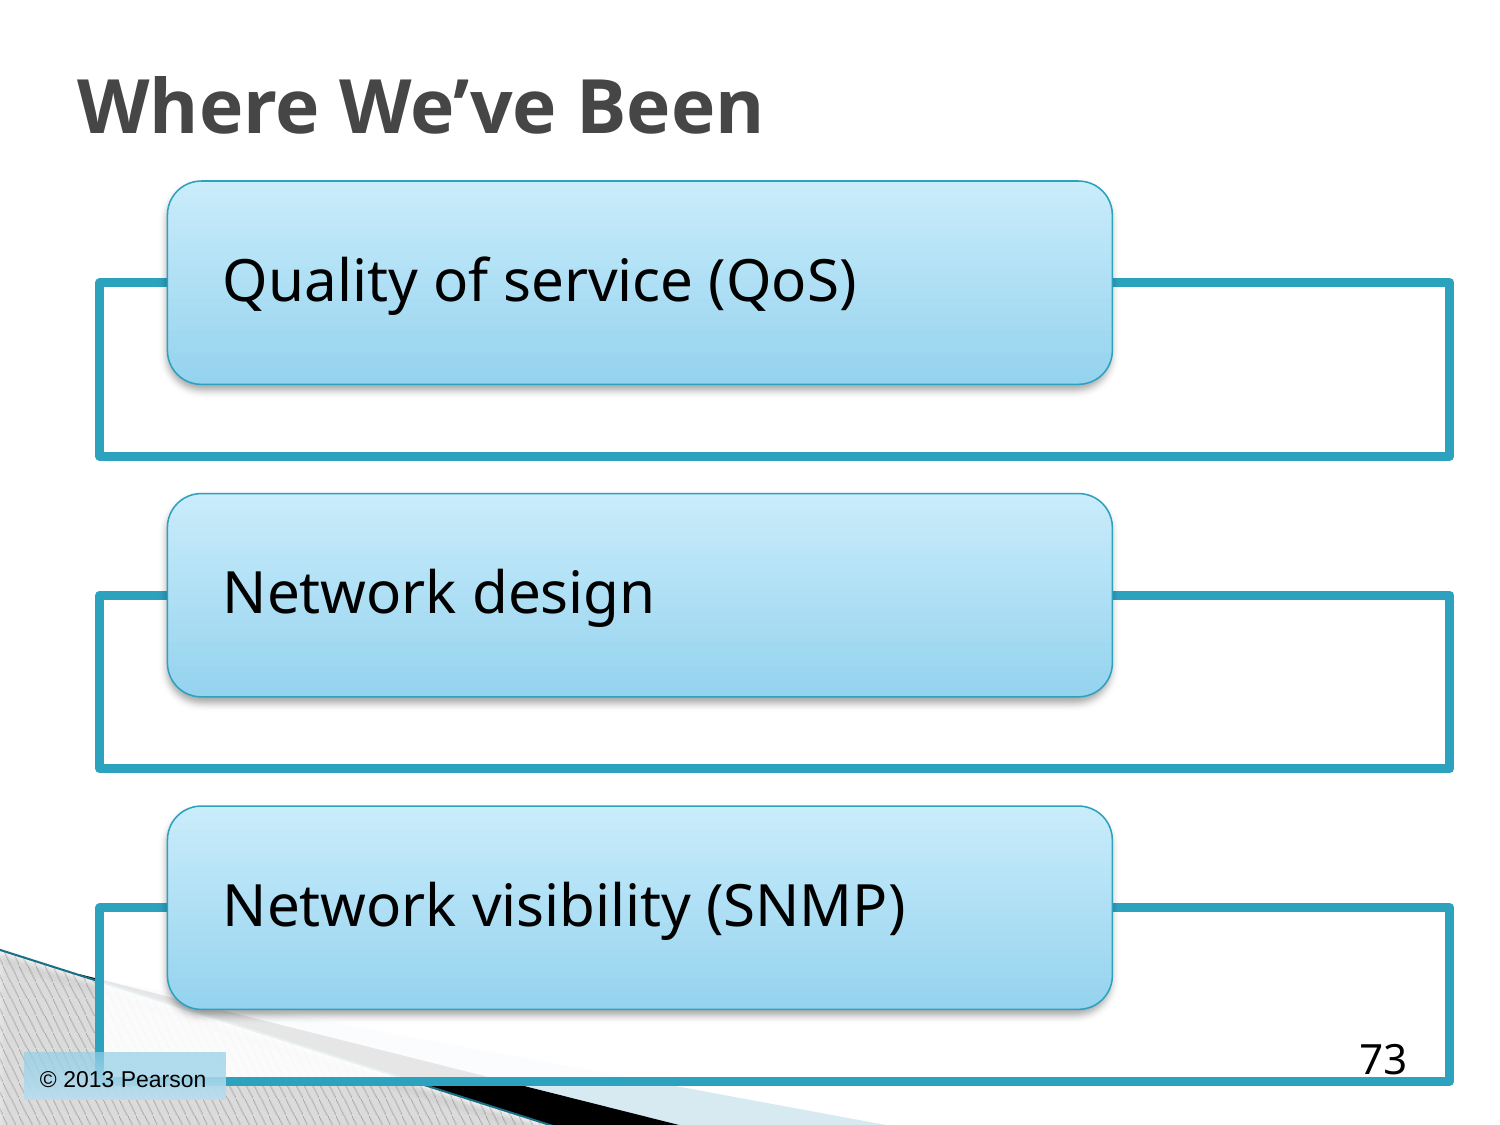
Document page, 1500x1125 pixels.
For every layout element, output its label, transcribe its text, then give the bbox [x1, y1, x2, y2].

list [99, 174, 1451, 1088]
footer © 2013 Pearson [24, 1052, 225, 1100]
title Where We’ve Been [62, 57, 1413, 150]
